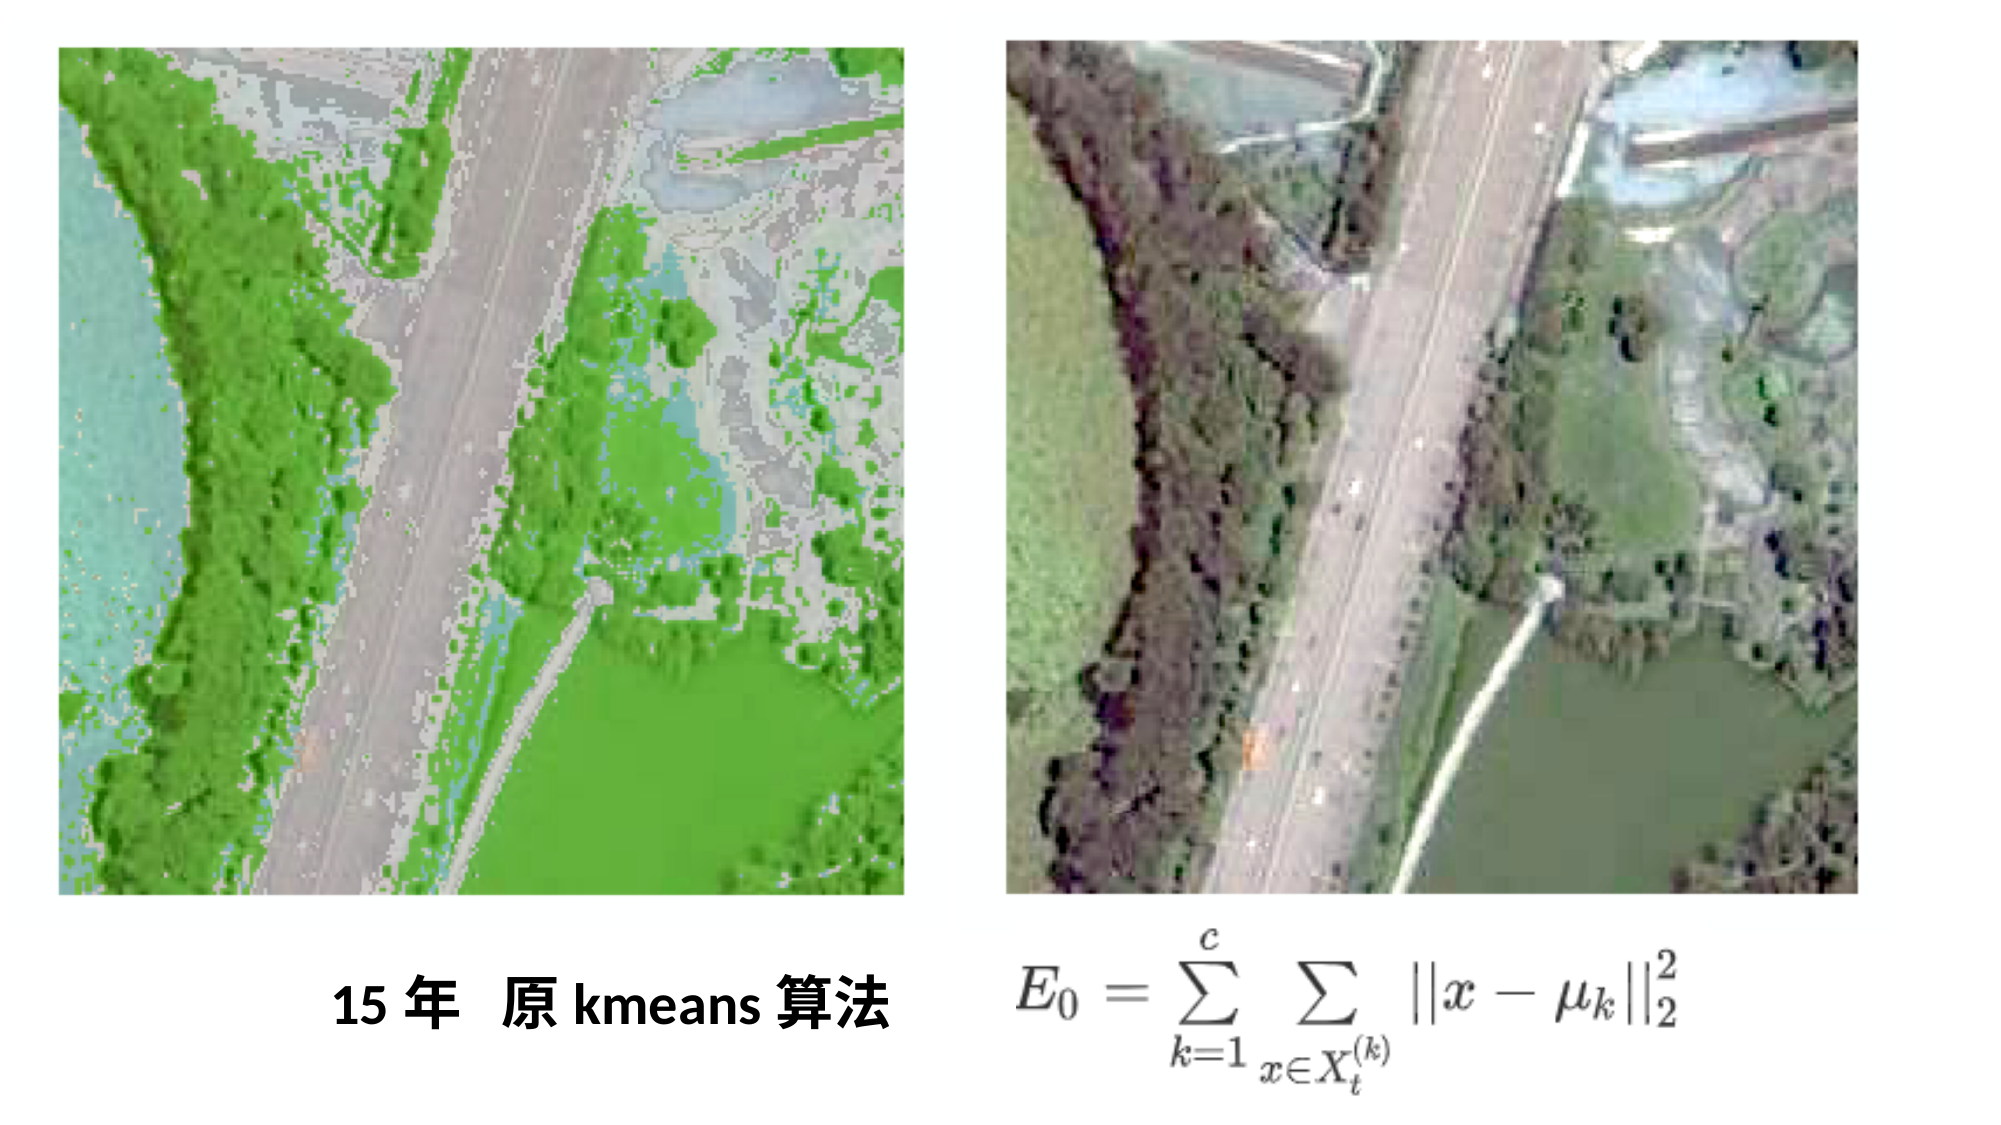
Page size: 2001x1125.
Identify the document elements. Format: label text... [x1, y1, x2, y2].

picture [10, 19, 949, 929]
picture [957, 14, 1895, 1117]
text_box 15年 原kmeans算法 [315, 958, 949, 1044]
